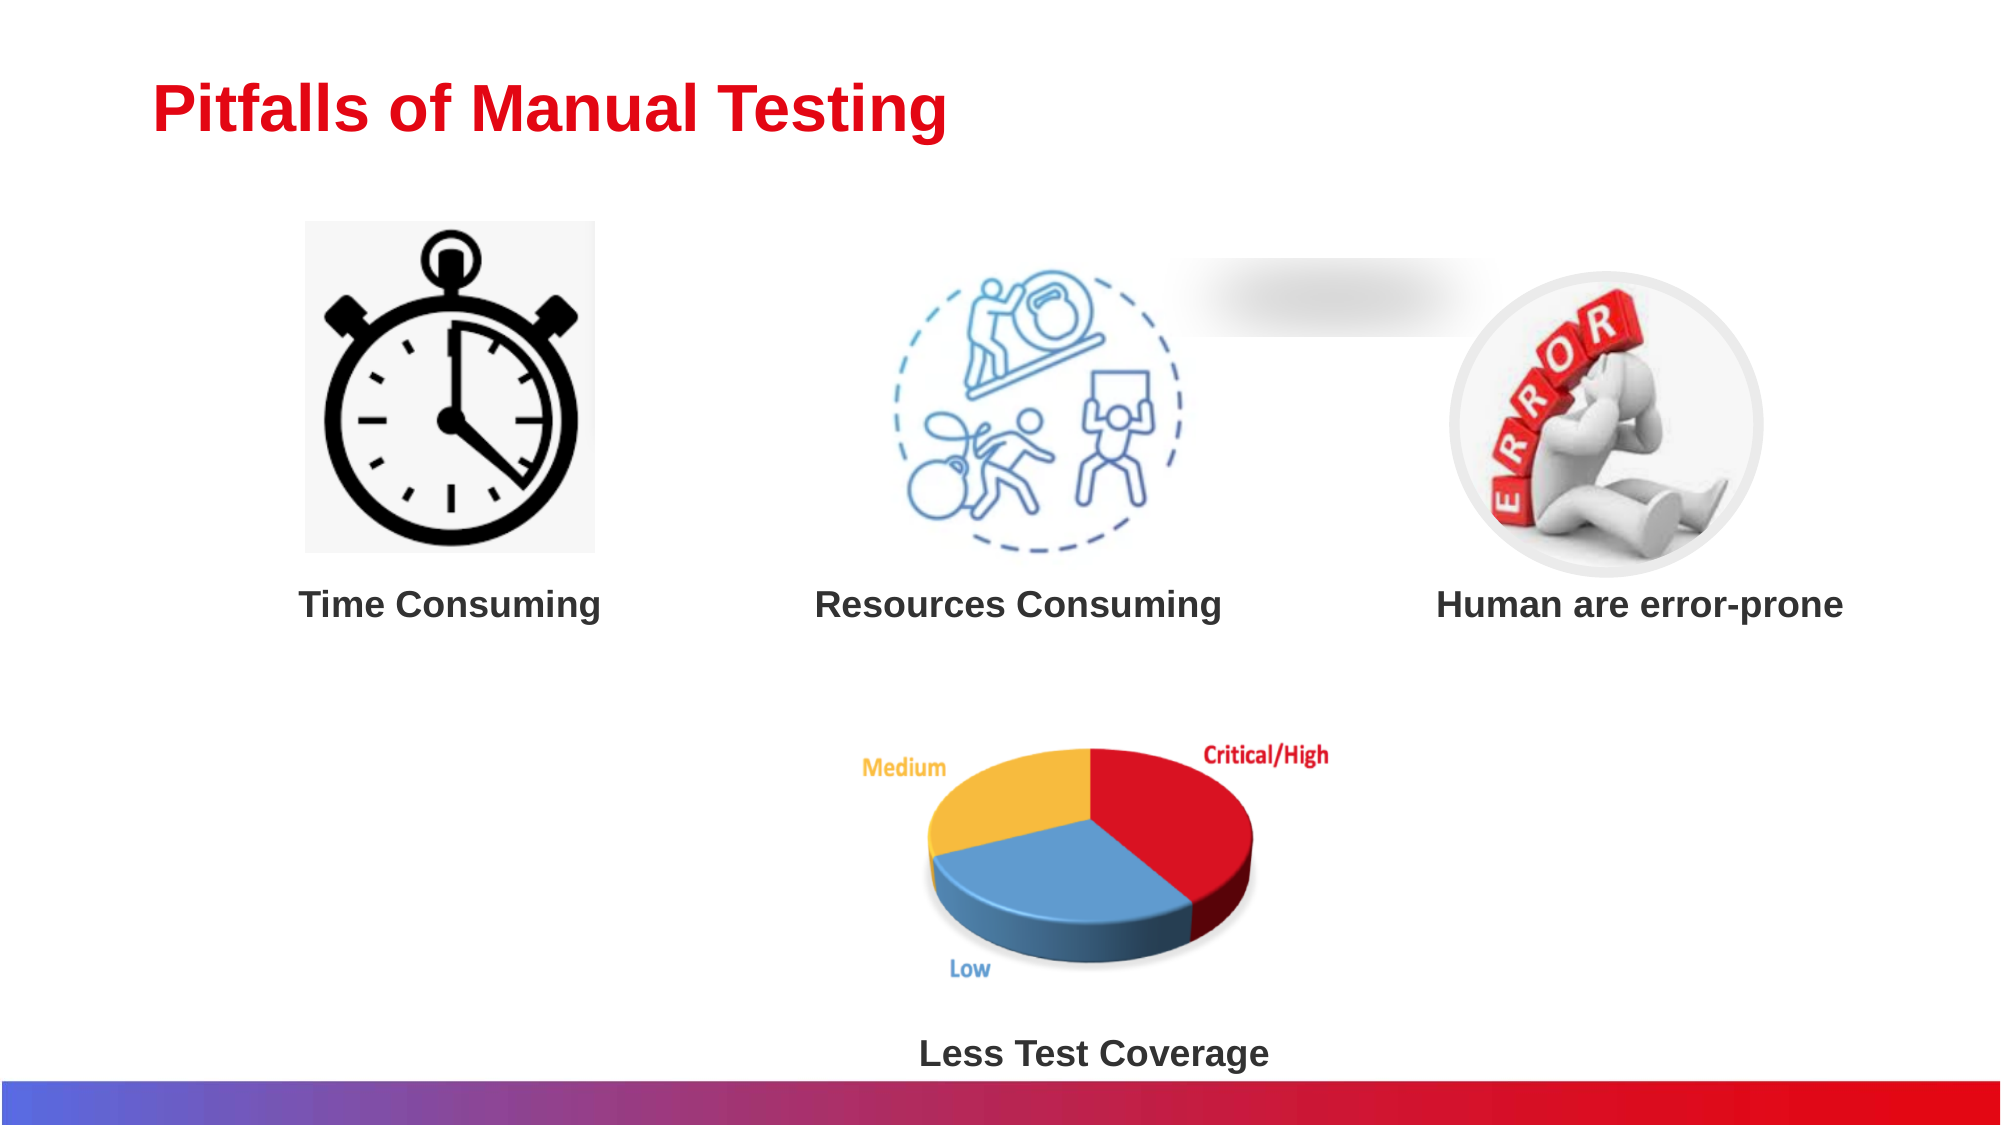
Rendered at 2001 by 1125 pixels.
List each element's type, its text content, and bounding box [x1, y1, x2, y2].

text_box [797, 256, 1241, 634]
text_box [282, 221, 619, 634]
text_box Less Test Coverage [904, 1021, 1285, 1082]
title Pitfalls of Manual Testing [137, 66, 1863, 155]
text_box Human are error-prone [1421, 572, 1859, 633]
picture [0, 0, 2001, 1125]
